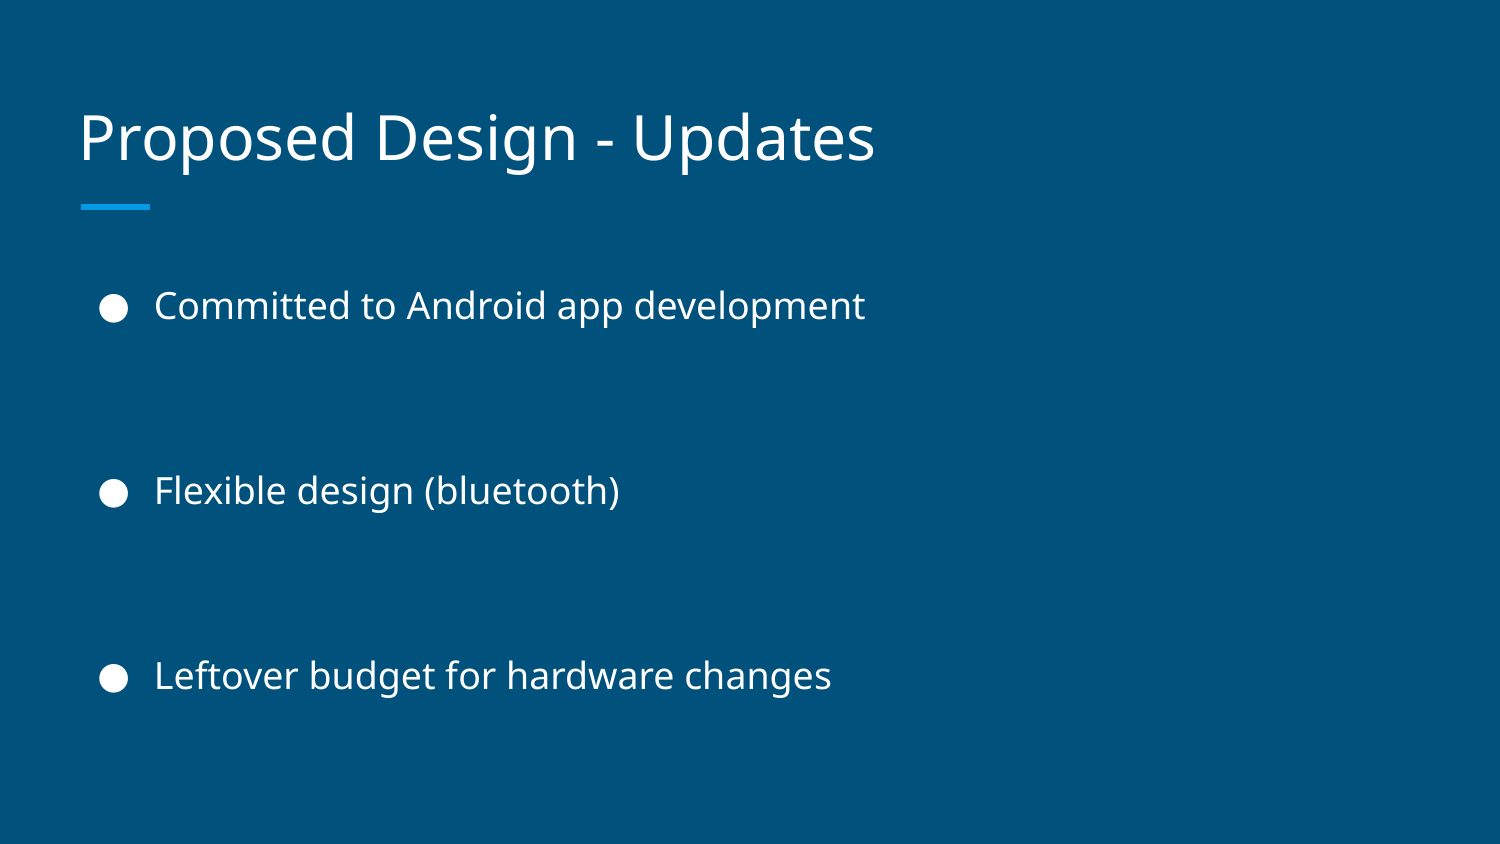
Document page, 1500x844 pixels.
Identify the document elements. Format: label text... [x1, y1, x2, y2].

list Committed to Android app development Flexible design (bluetooth) Leftover budget for hardware changes [63, 244, 1437, 750]
title Proposed Design - Updates [63, 75, 1437, 188]
